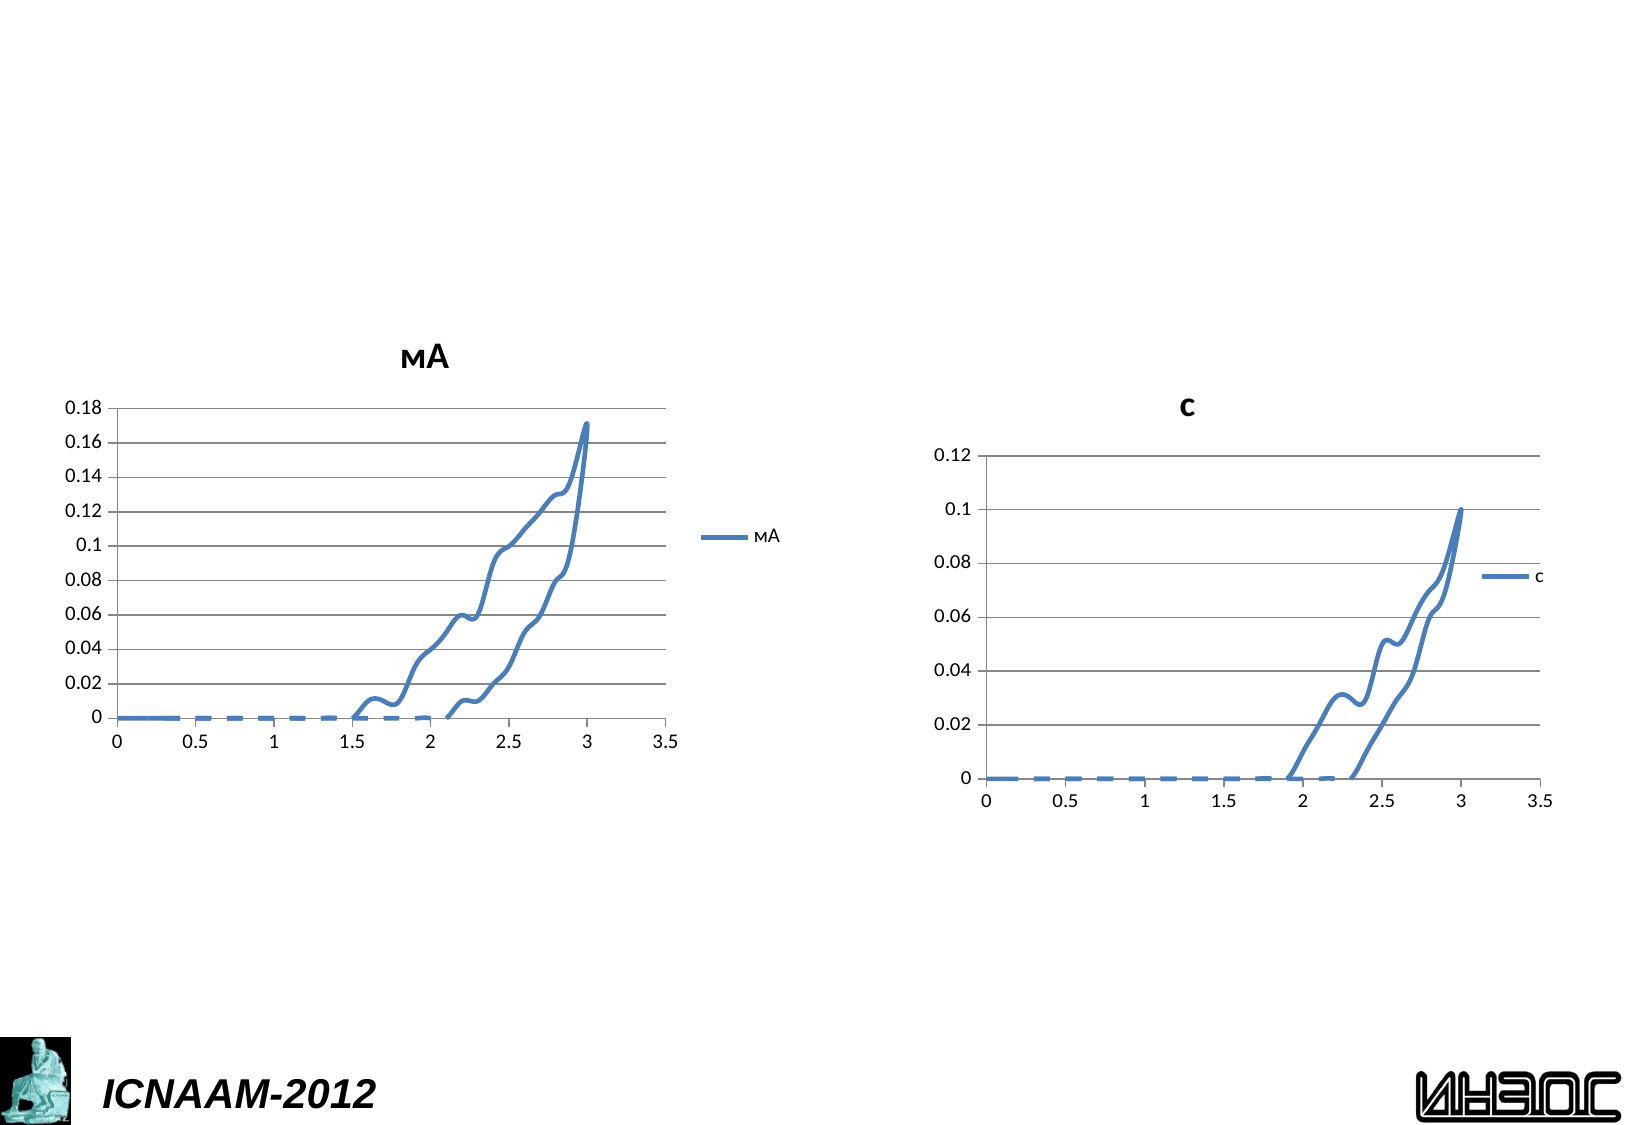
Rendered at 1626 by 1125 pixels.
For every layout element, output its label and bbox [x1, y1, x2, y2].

chart [49, 312, 801, 763]
picture [1412, 1068, 1625, 1125]
picture [0, 1037, 71, 1125]
chart [812, 362, 1563, 813]
